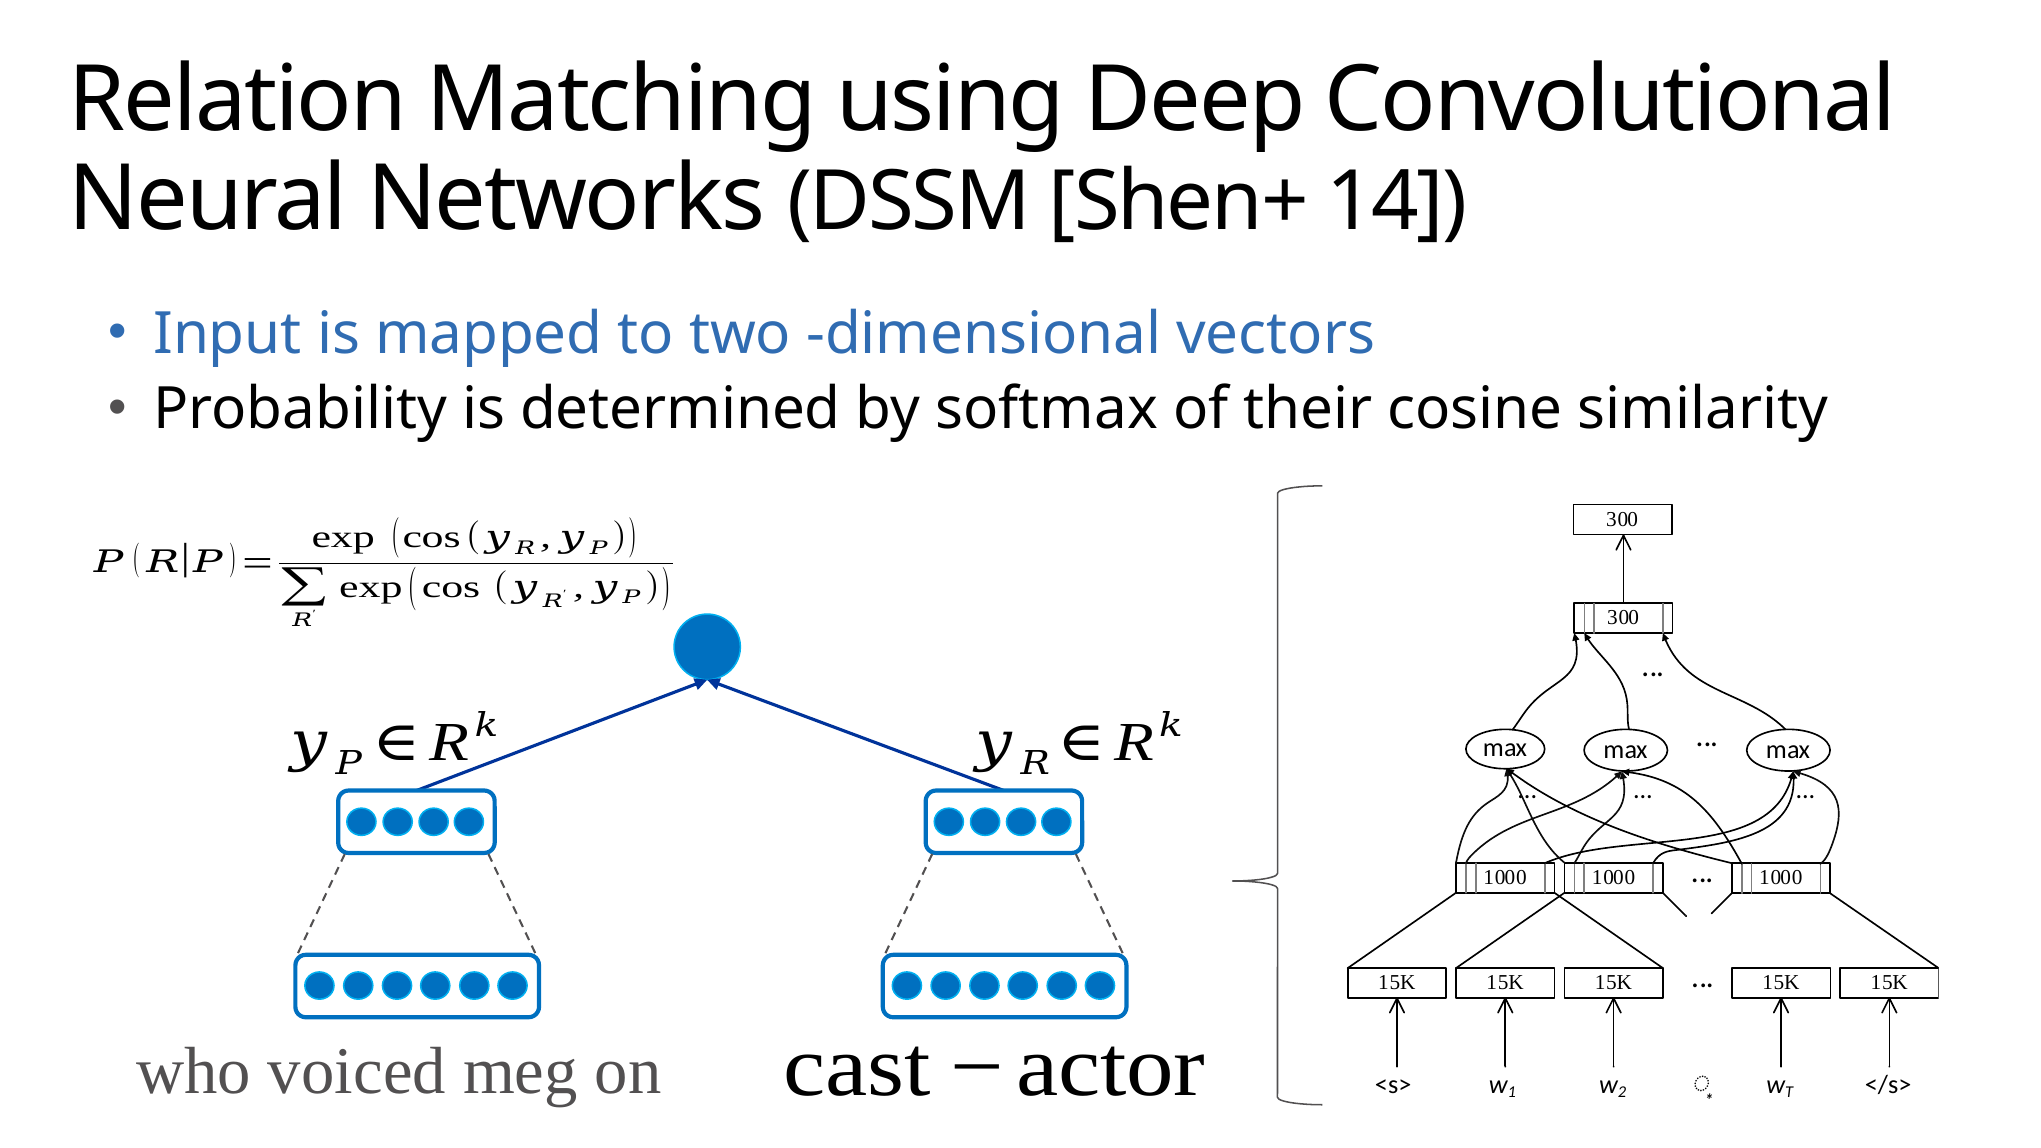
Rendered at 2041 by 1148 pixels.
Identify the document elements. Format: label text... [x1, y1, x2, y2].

picture [1329, 498, 1939, 1119]
text_box [1231, 485, 1323, 1106]
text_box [73, 515, 1209, 1117]
title Relation Matching using Deep Convolutional Neural Networks (DSSM [Shen+ 14]) [45, 36, 1996, 266]
